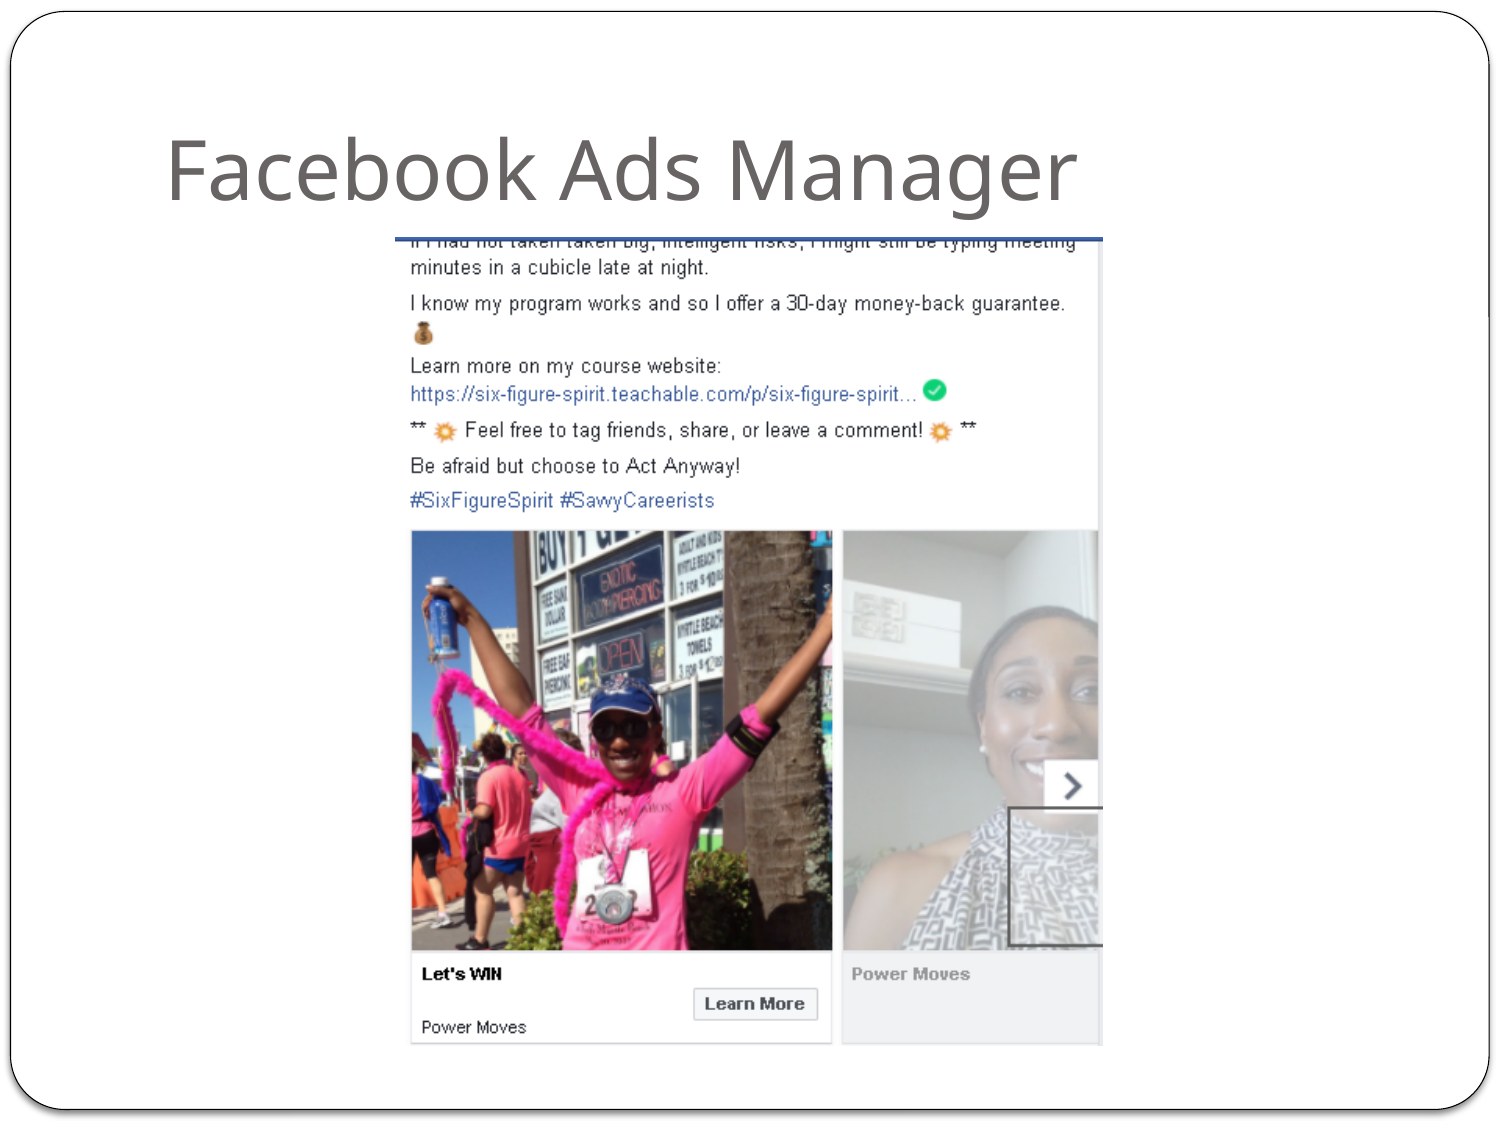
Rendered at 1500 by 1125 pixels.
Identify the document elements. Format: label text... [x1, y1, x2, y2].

picture [394, 237, 1104, 1046]
title Facebook Ads Manager [150, 45, 1425, 233]
